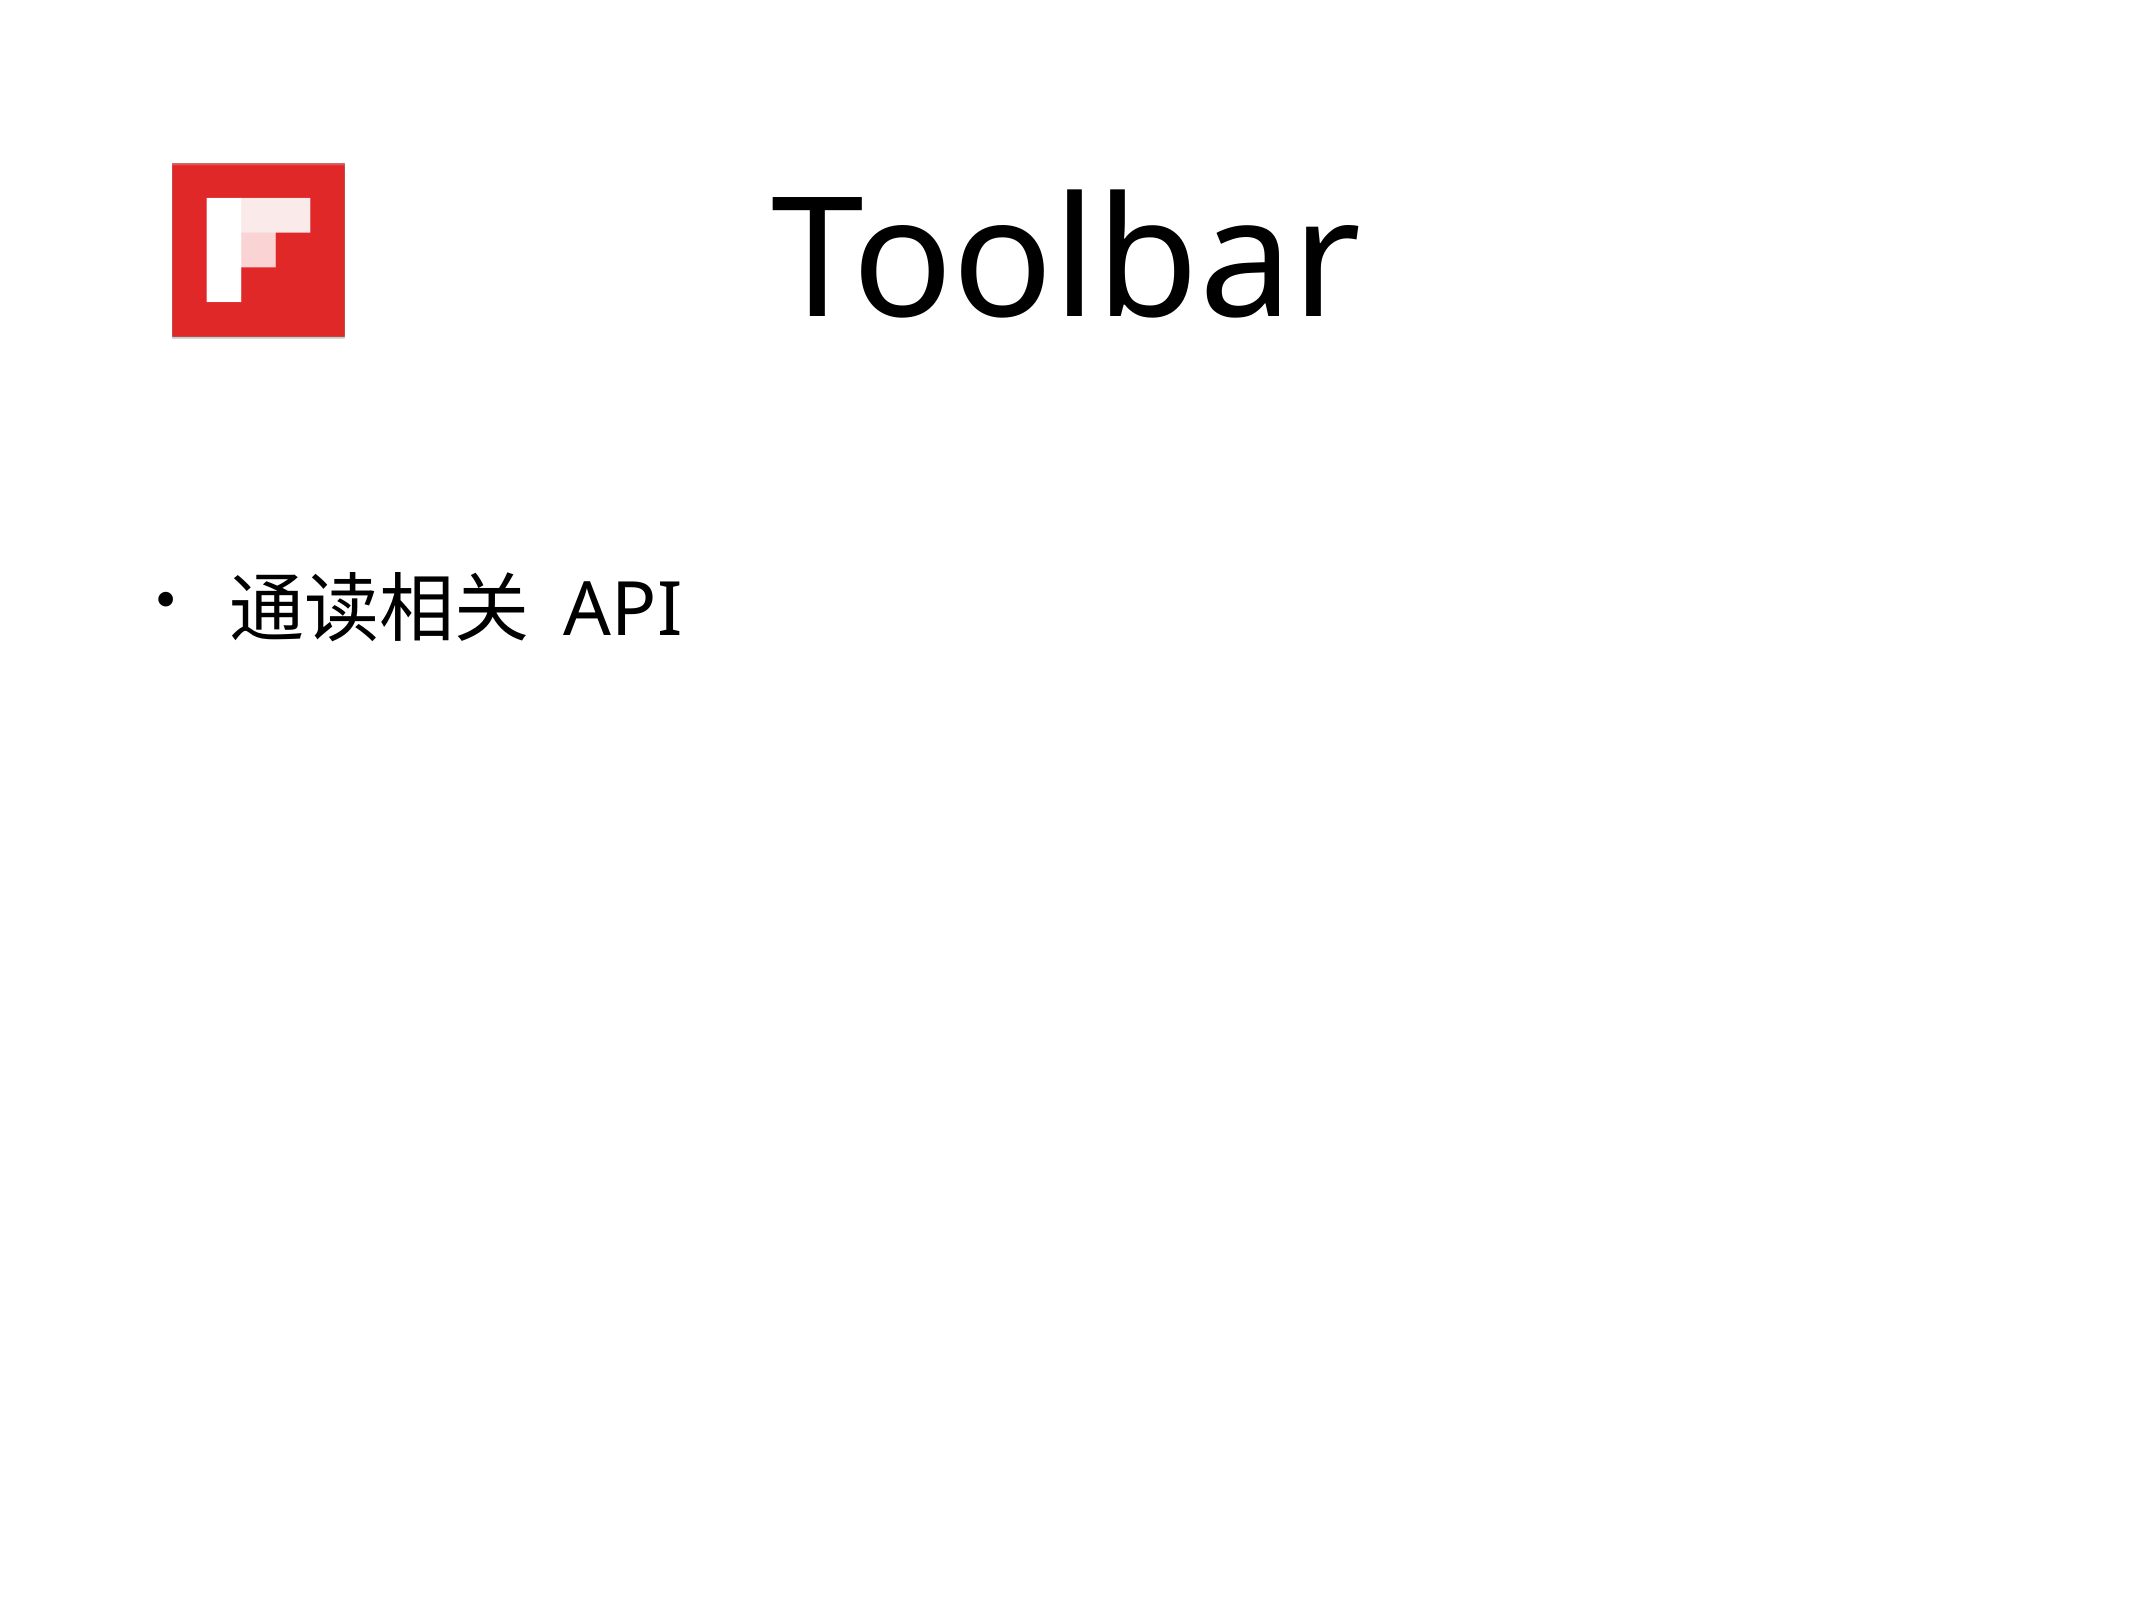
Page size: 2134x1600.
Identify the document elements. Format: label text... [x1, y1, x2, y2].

picture [161, 152, 357, 348]
list 通读相关 API [155, 560, 1978, 1459]
title Toolbar [155, 72, 1978, 428]
